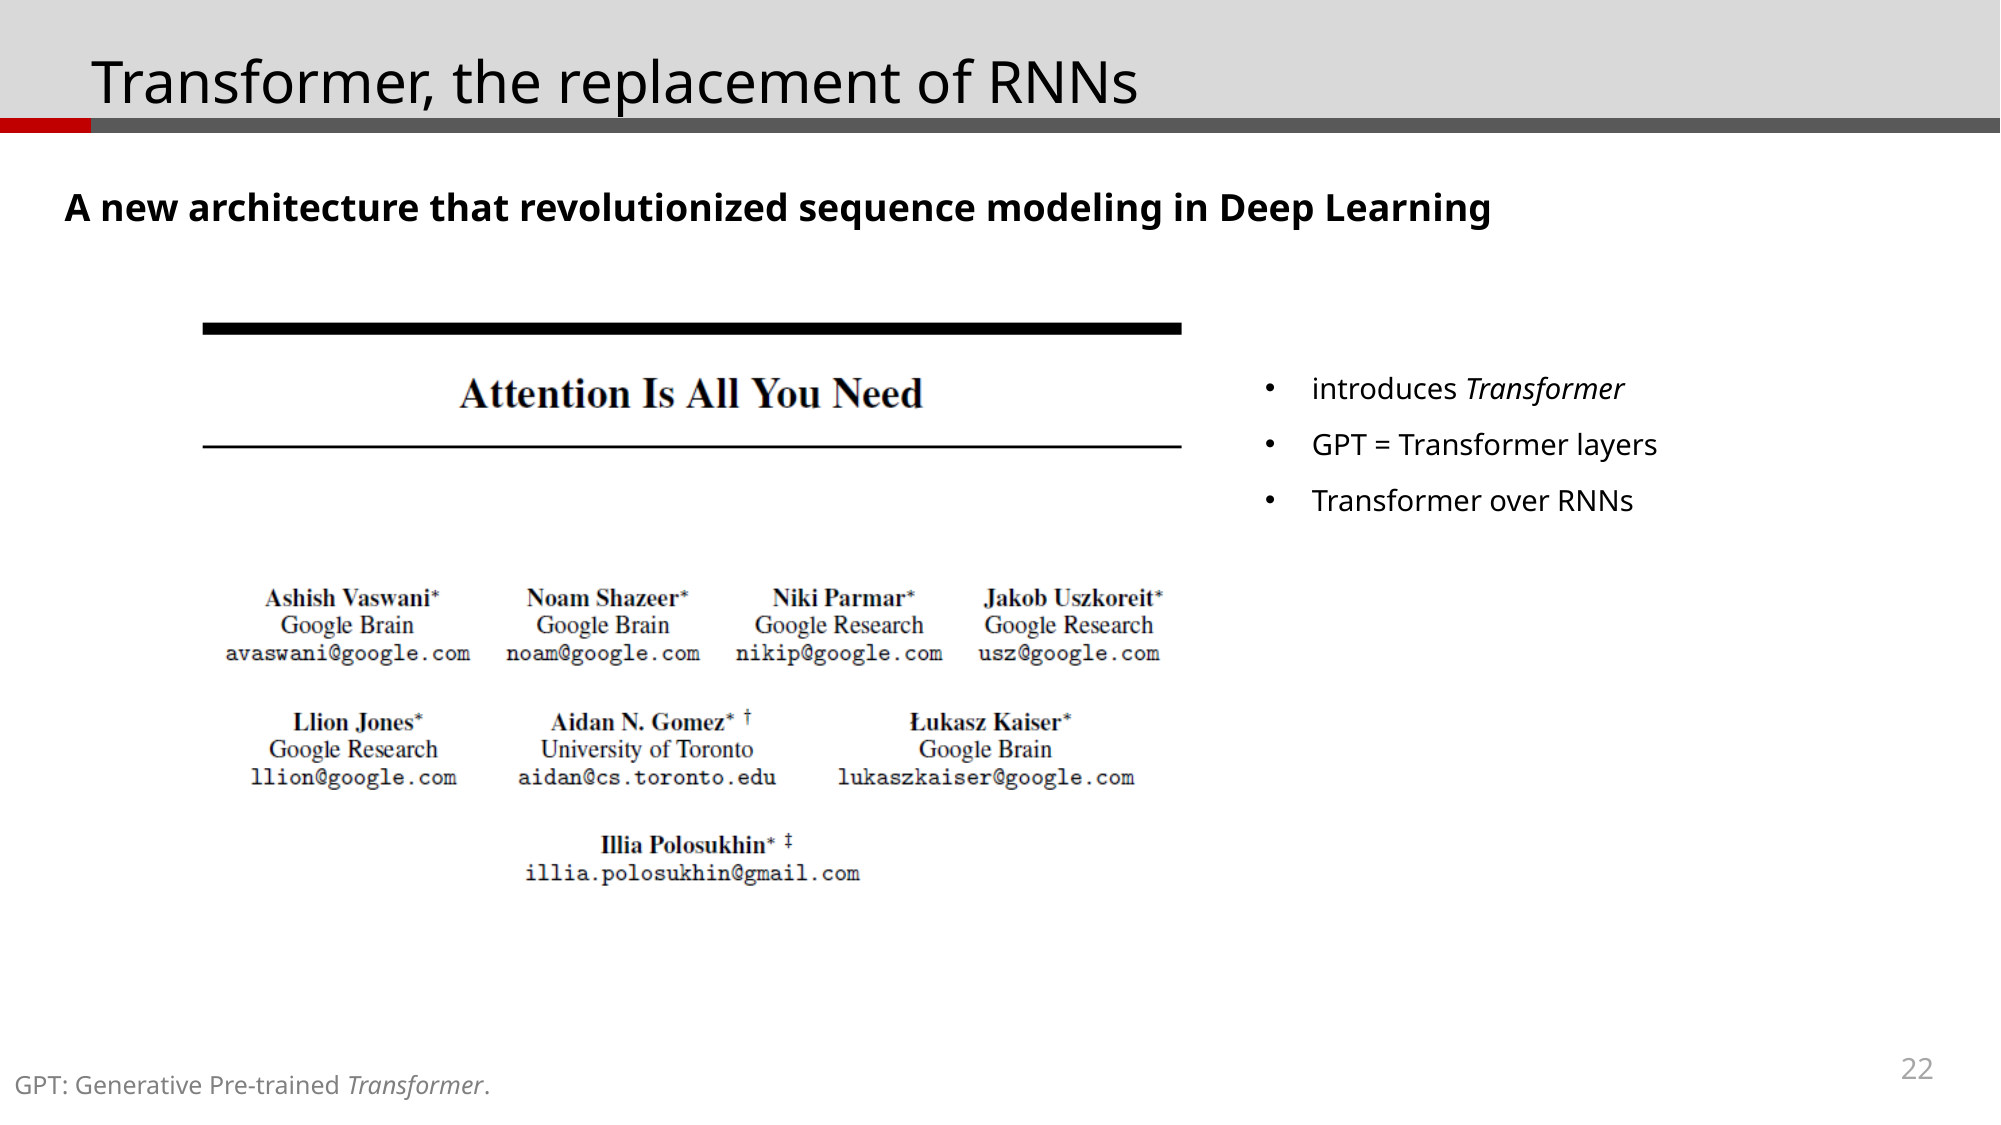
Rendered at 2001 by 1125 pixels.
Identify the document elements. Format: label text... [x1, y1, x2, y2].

picture [180, 308, 1229, 898]
title Transformer, the replacement of RNNs [91, 0, 1949, 115]
list GPT: Generative Pre-trained Transformer. [0, 1065, 2000, 1125]
slide_number 22 [1618, 1042, 1949, 1065]
list A new architecture that revolutionized sequence modeling in Deep Learning [49, 181, 1949, 242]
text_box introduces Transformer GPT = Transformer layers Transformer over RNNs [1250, 362, 1829, 581]
